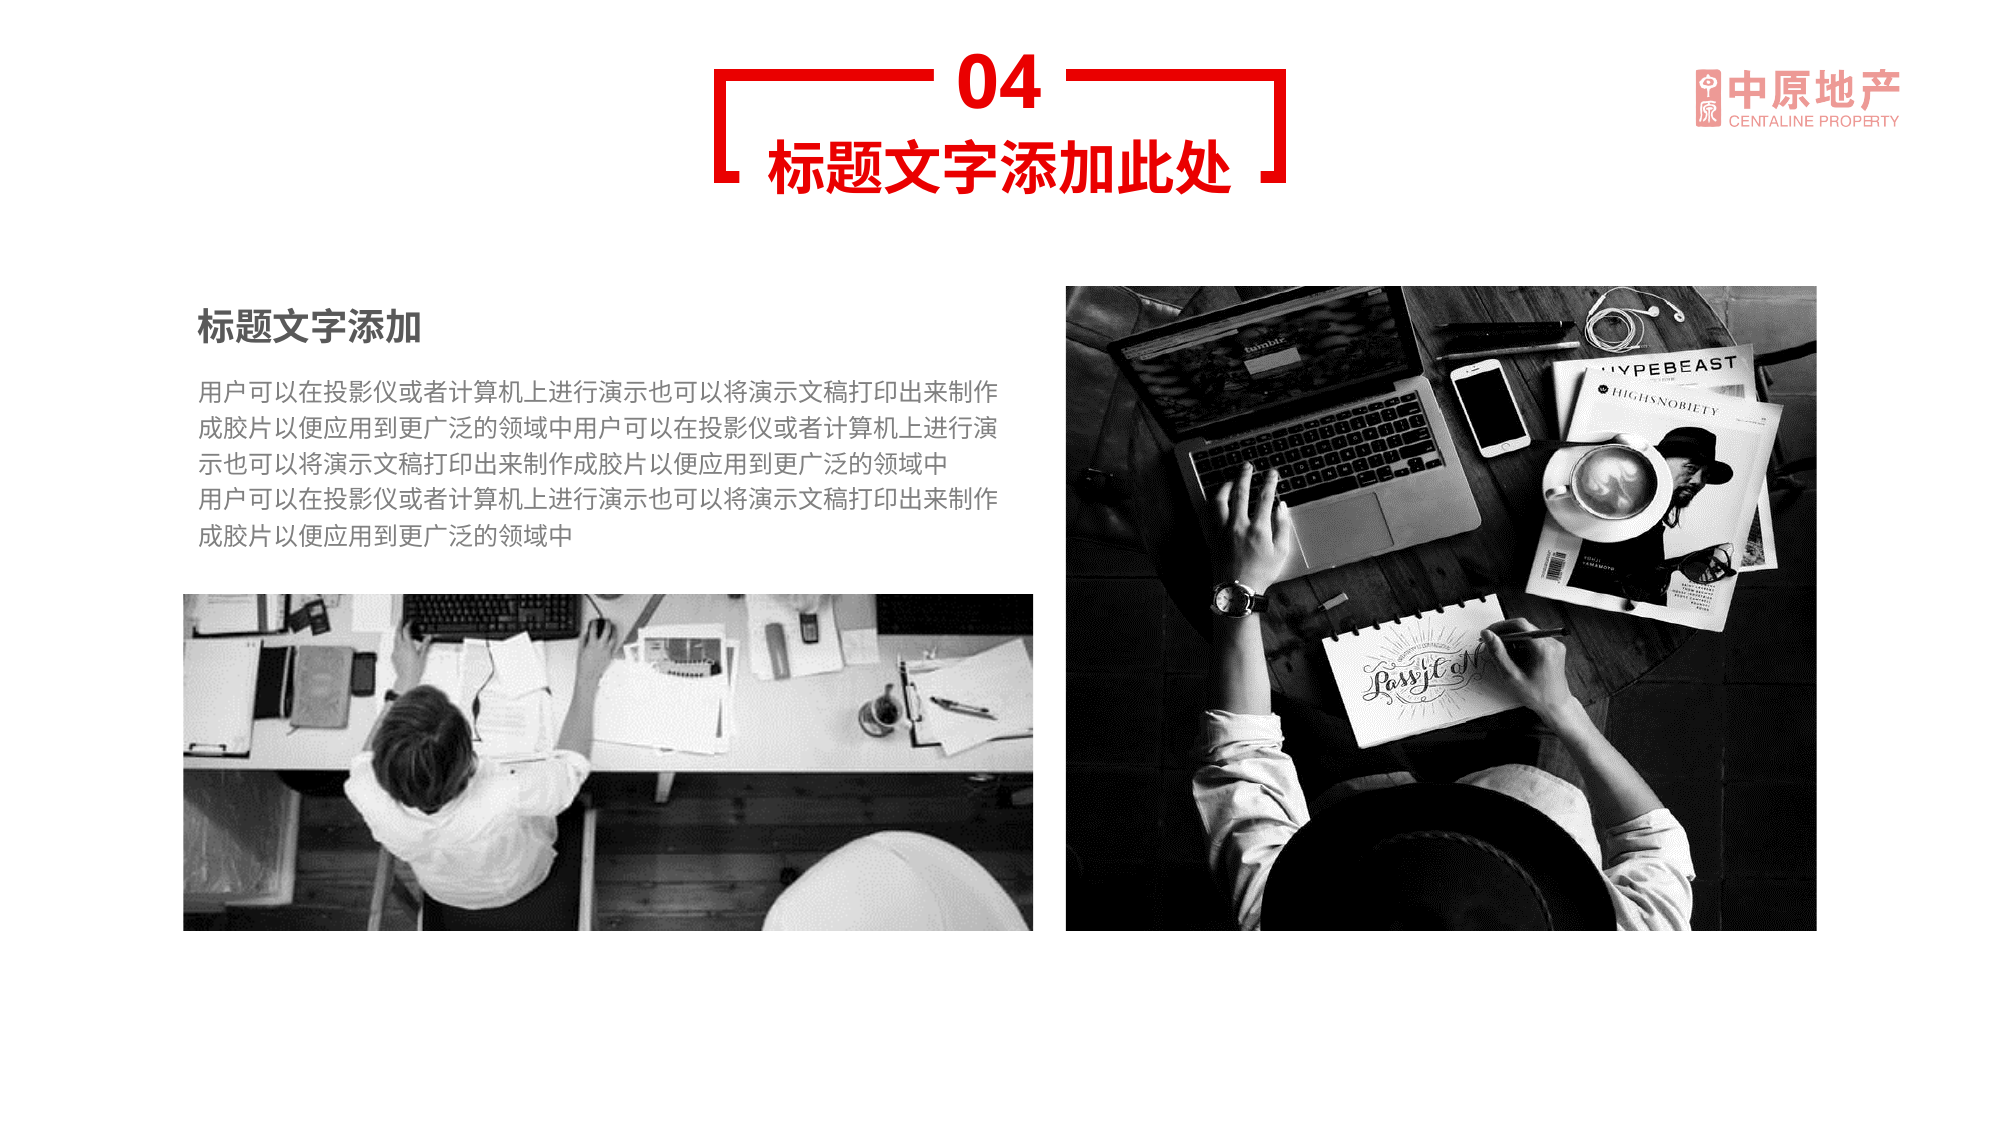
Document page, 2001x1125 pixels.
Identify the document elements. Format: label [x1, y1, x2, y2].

text_box [183, 286, 1034, 557]
picture [183, 594, 1034, 931]
picture [1065, 286, 1817, 931]
text_box [719, 26, 1280, 210]
text_box [1695, 68, 1900, 128]
